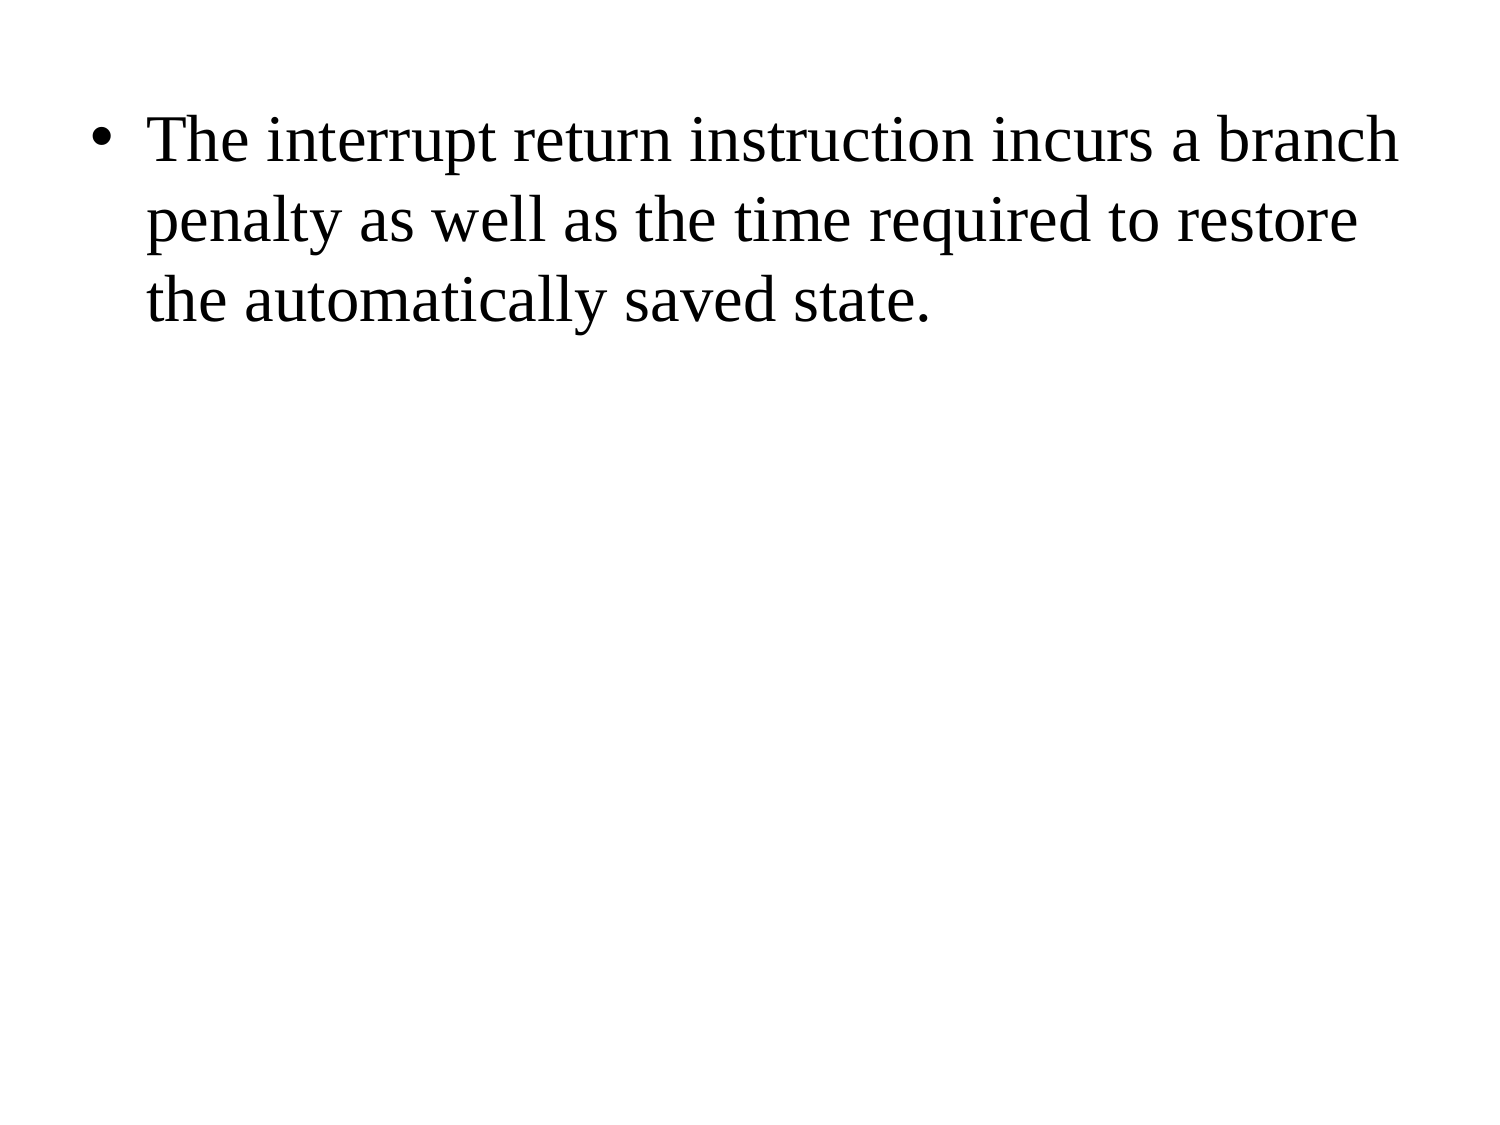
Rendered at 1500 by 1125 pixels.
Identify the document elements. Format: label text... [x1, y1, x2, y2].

list The interrupt return instruction incurs a branch penalty as well as the time required to restore the automatically saved state. [75, 87, 1425, 1005]
